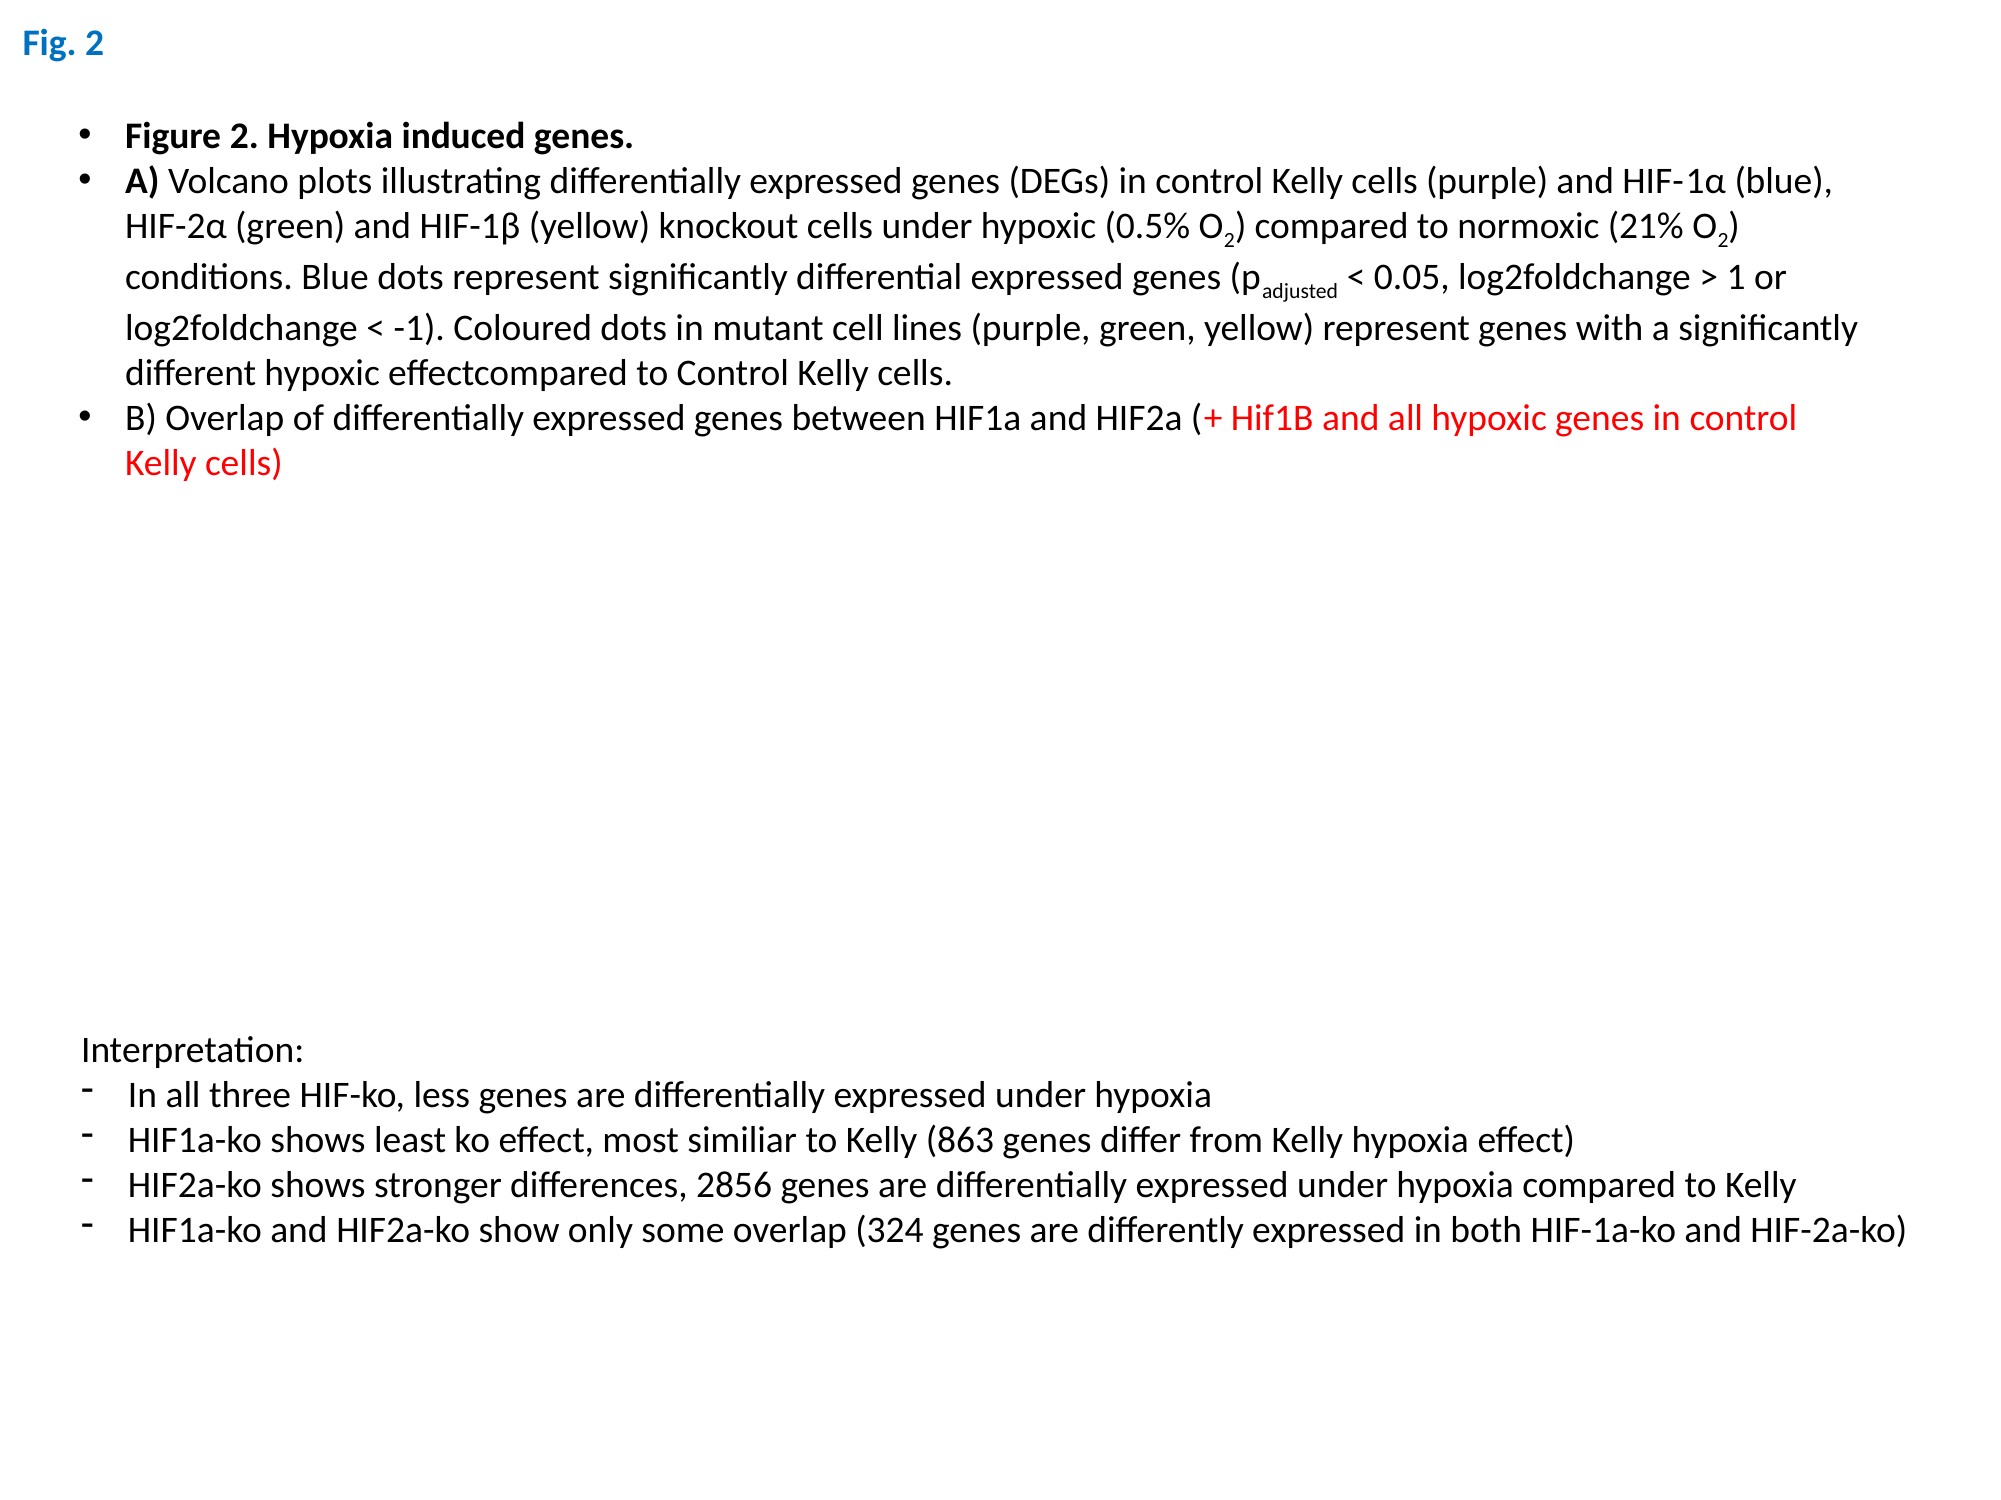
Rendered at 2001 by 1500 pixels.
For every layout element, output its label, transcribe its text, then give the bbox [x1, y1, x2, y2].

text_box Interpretation: In all three HIF-ko, less genes are differentially expressed under hypoxia HIF1a-ko shows least ko effect, most similiar to Kelly (863 genes differ from Kelly hypoxia effect) HIF2a-ko shows stronger differences, 2856 genes are differentially expressed under hypoxia compared to Kelly HIF1a-ko and HIF2a-ko show only some overlap (324 genes are differently expressed in both HIF-1a-ko and HIF-2a-ko) [66, 1017, 1924, 1258]
text_box Figure 2. Hypoxia induced genes. A) Volcano plots illustrating differentially expressed genes (DEGs) in control Kelly cells (purple) and HIF-1α (blue), HIF-2α (green) and HIF-1β (yellow) knockout cells under hypoxic (0.5% O2) compared to normoxic (21% O2) conditions. Blue dots represent significantly differential expressed genes (padjusted < 0.05, log2foldchange > 1 or log2foldchange < -1). Coloured dots in mutant cell lines (purple, green, yellow) represent genes with a significantly different hypoxic effectcompared to Control Kelly cells. B) Overlap of differentially expressed genes between HIF1a and HIF2a (+ Hif1B and all hypoxic genes in control Kelly cells) [63, 103, 1879, 491]
text_box Fig. 2 [7, 10, 120, 71]
